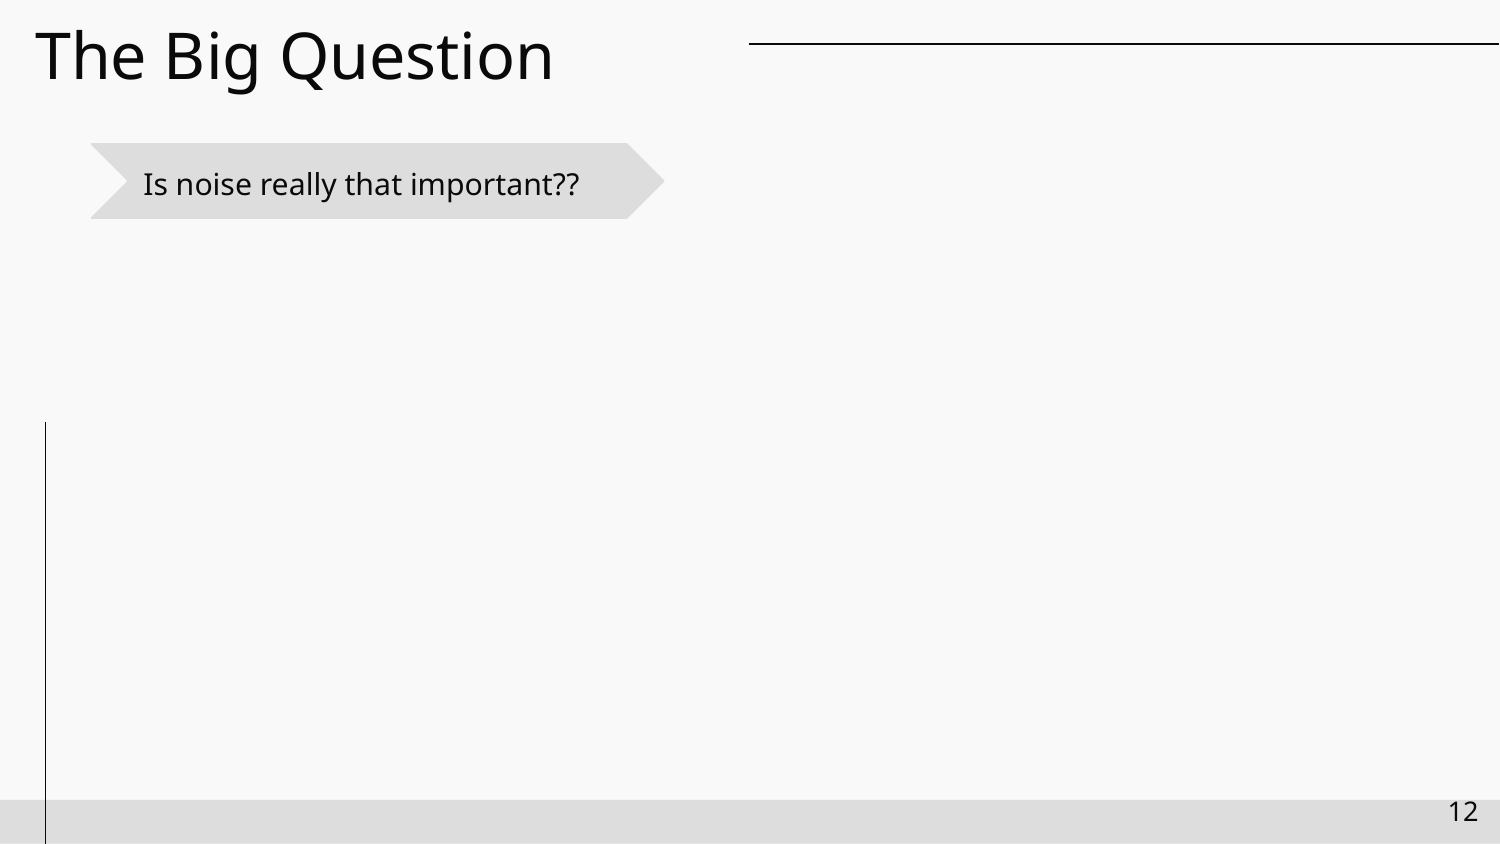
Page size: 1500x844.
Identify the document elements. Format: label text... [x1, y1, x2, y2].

text_box Is noise really that important?? [91, 143, 664, 219]
title The Big Question [0, 0, 592, 101]
slide_number ‹#› [1403, 779, 1494, 844]
